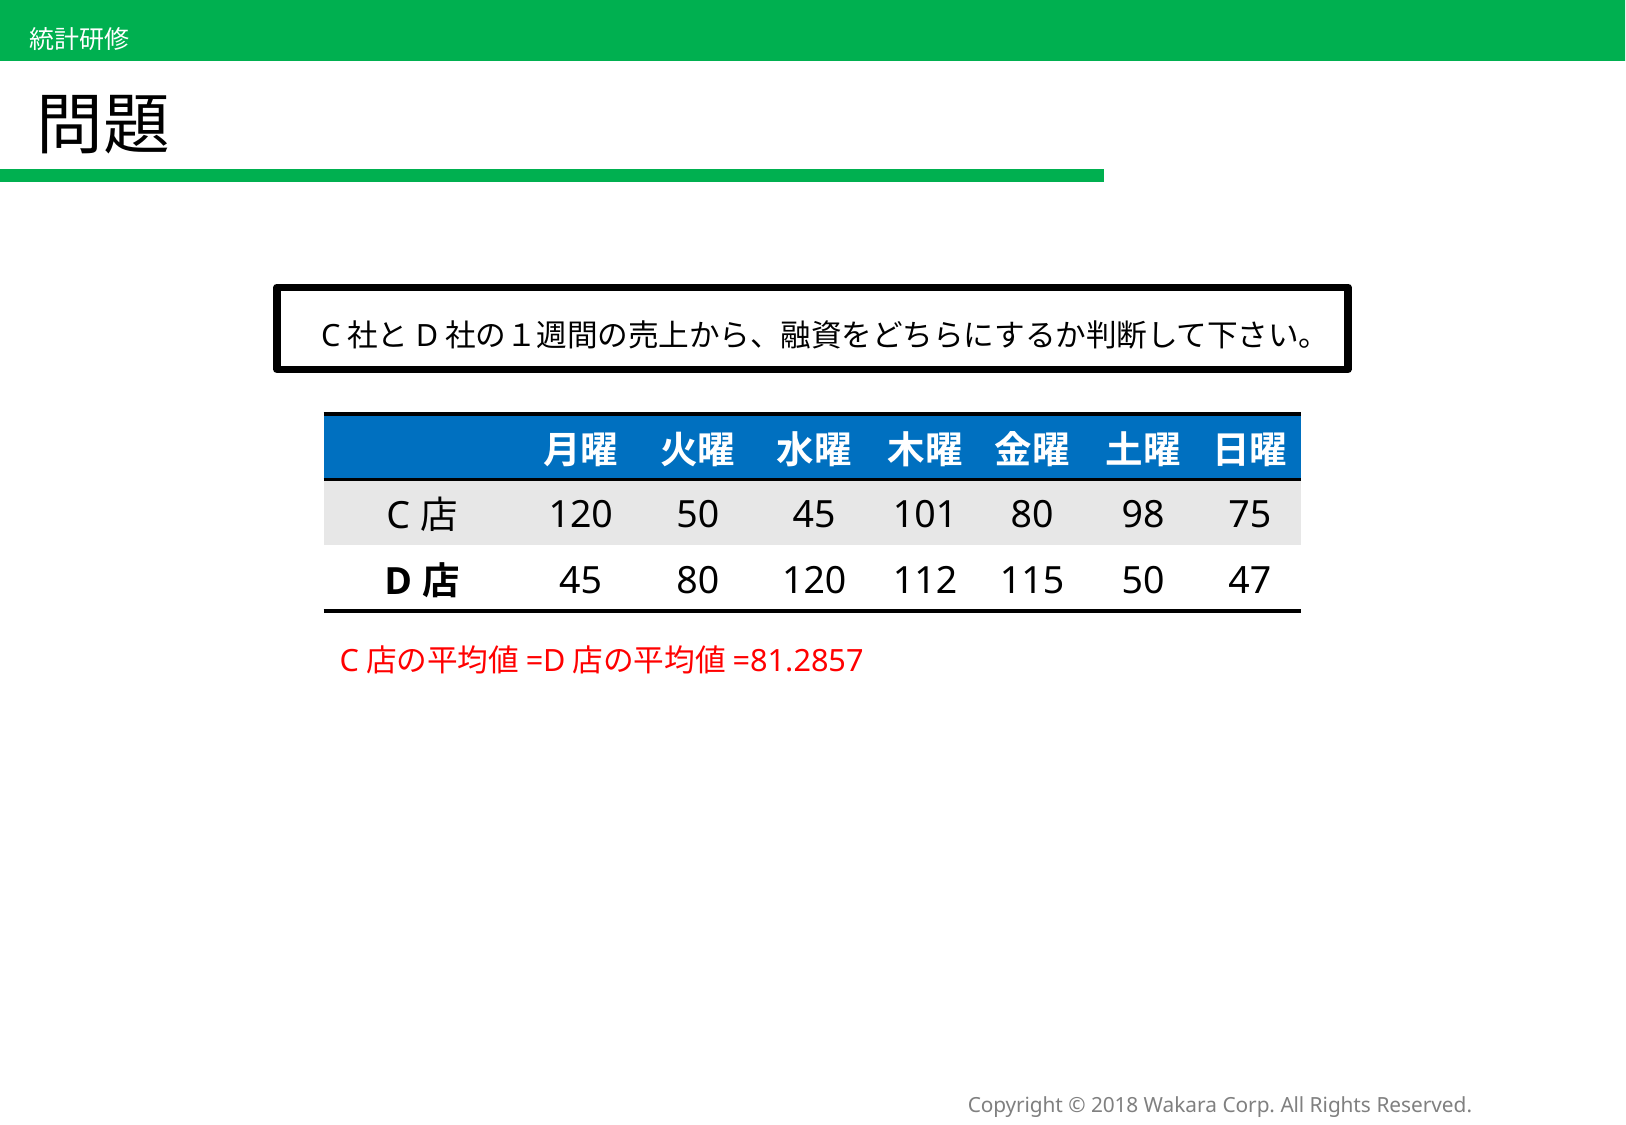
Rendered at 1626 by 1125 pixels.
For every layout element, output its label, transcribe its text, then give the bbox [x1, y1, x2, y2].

table_cell 115 [977, 545, 1088, 609]
table_cell 80 [977, 481, 1088, 545]
table_cell D店 [324, 545, 521, 609]
table_cell 50 [641, 481, 755, 545]
table_header 火曜 [641, 416, 755, 478]
table_cell 80 [641, 545, 755, 609]
table_cell 120 [521, 481, 641, 545]
table_cell C店 [324, 481, 521, 545]
table_cell 101 [874, 481, 977, 545]
table_cell 50 [1088, 545, 1199, 609]
title 問題 [21, 59, 1577, 171]
table_header 木曜 [874, 416, 977, 478]
table_header 土曜 [1088, 416, 1199, 478]
table_cell 98 [1088, 481, 1199, 545]
text_box C店の平均値=D店の平均値=81.2857 [324, 633, 879, 685]
table_header 月曜 [521, 416, 641, 478]
text_box [276, 287, 1348, 370]
table_header 水曜 [755, 416, 874, 478]
table_cell 45 [521, 545, 641, 609]
table_header 金曜 [977, 416, 1088, 478]
table_cell 45 [755, 481, 874, 545]
table_cell 47 [1199, 545, 1301, 609]
table_cell 120 [755, 545, 874, 609]
table_cell 75 [1199, 481, 1301, 545]
table_header 日曜 [1199, 416, 1301, 478]
table_header [324, 416, 521, 478]
table_cell 112 [874, 545, 977, 609]
